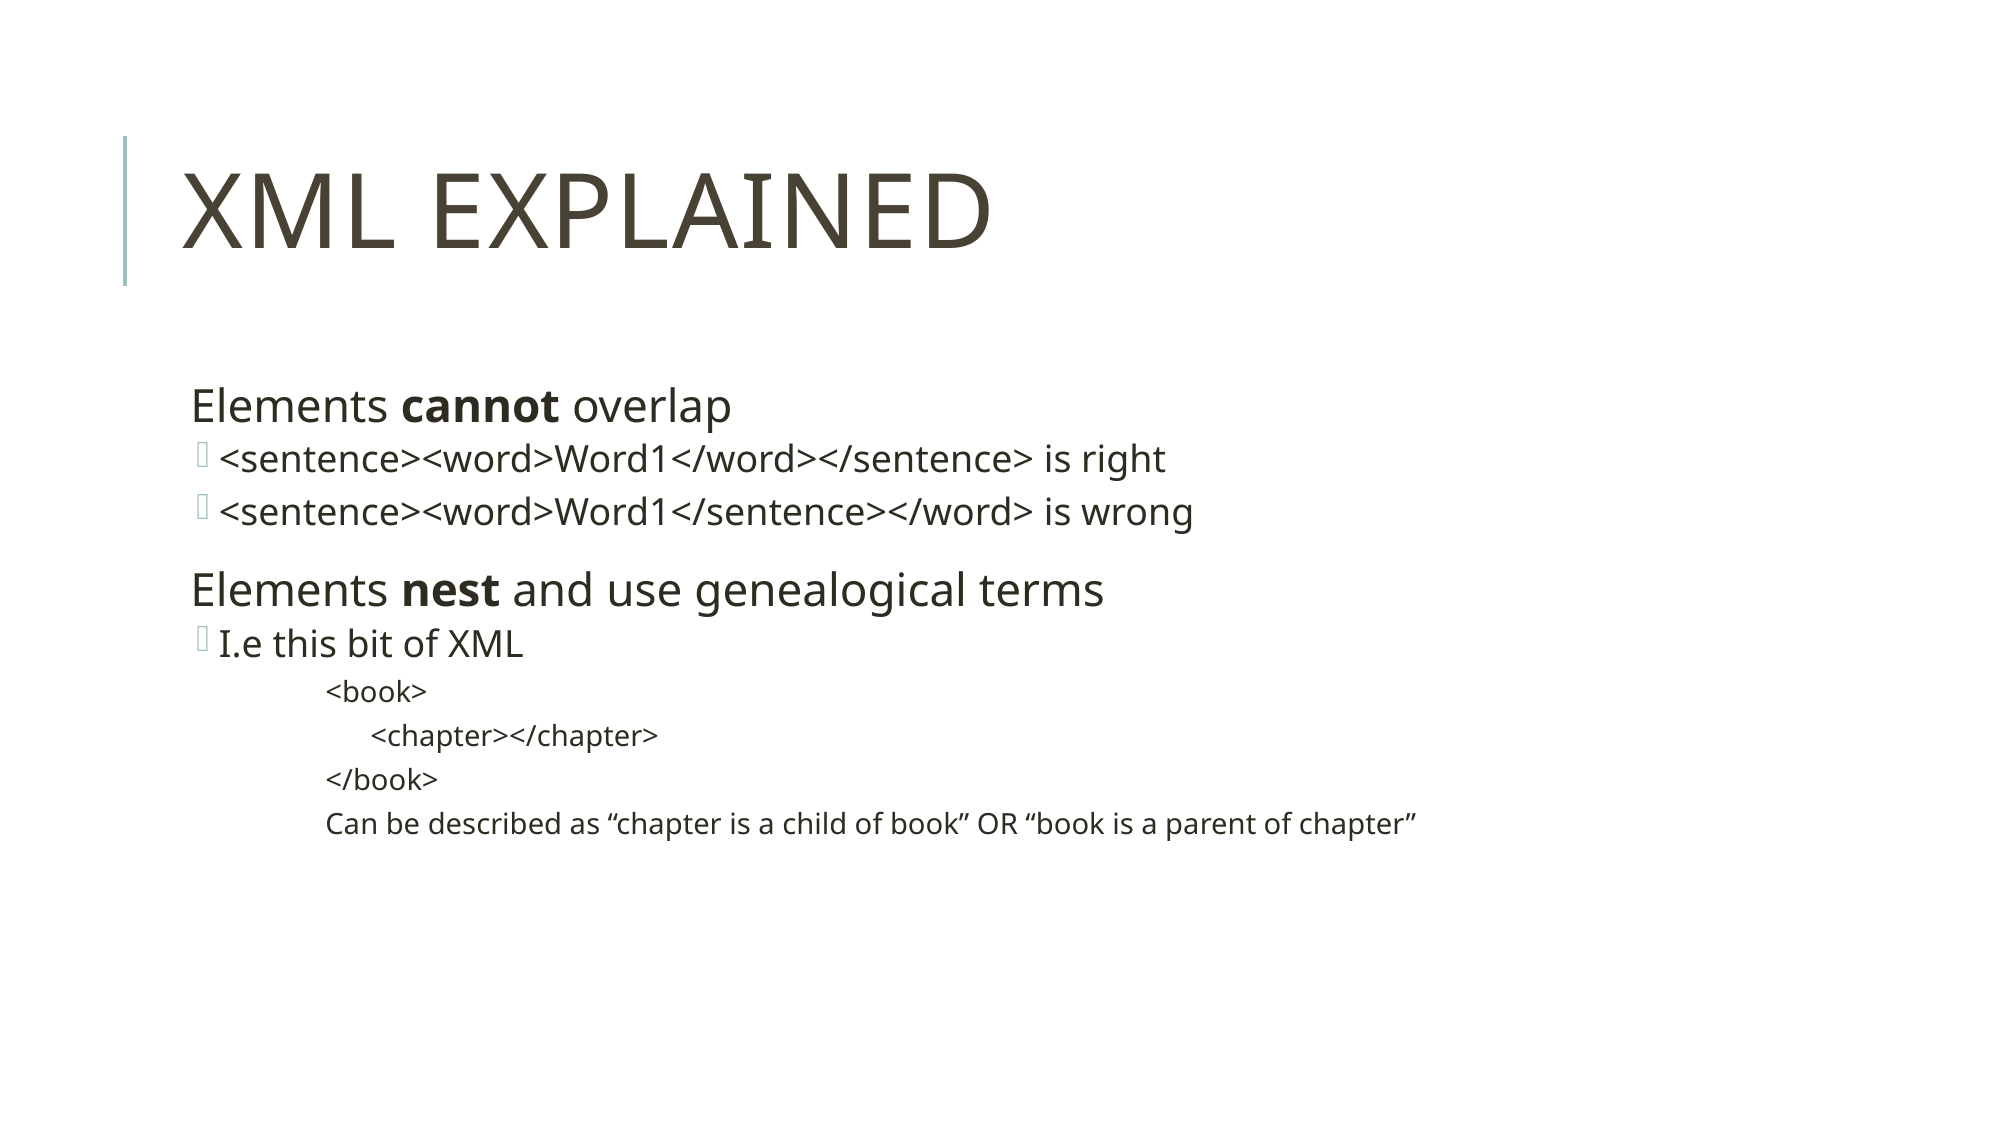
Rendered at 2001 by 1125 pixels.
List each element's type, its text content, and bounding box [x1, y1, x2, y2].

list Elements cannot overlap <sentence><word>Word1</word></sentence> is right <sentence><word>Word1</sentence></word> is wrong Elements nest and use genealogical terms I.e this bit of XML <book> <chapter></chapter> </book> Can be described as “chapter is a child of book” OR “book is a parent of chapter” [168, 375, 1763, 1035]
title XML Explained [168, 96, 1763, 342]
